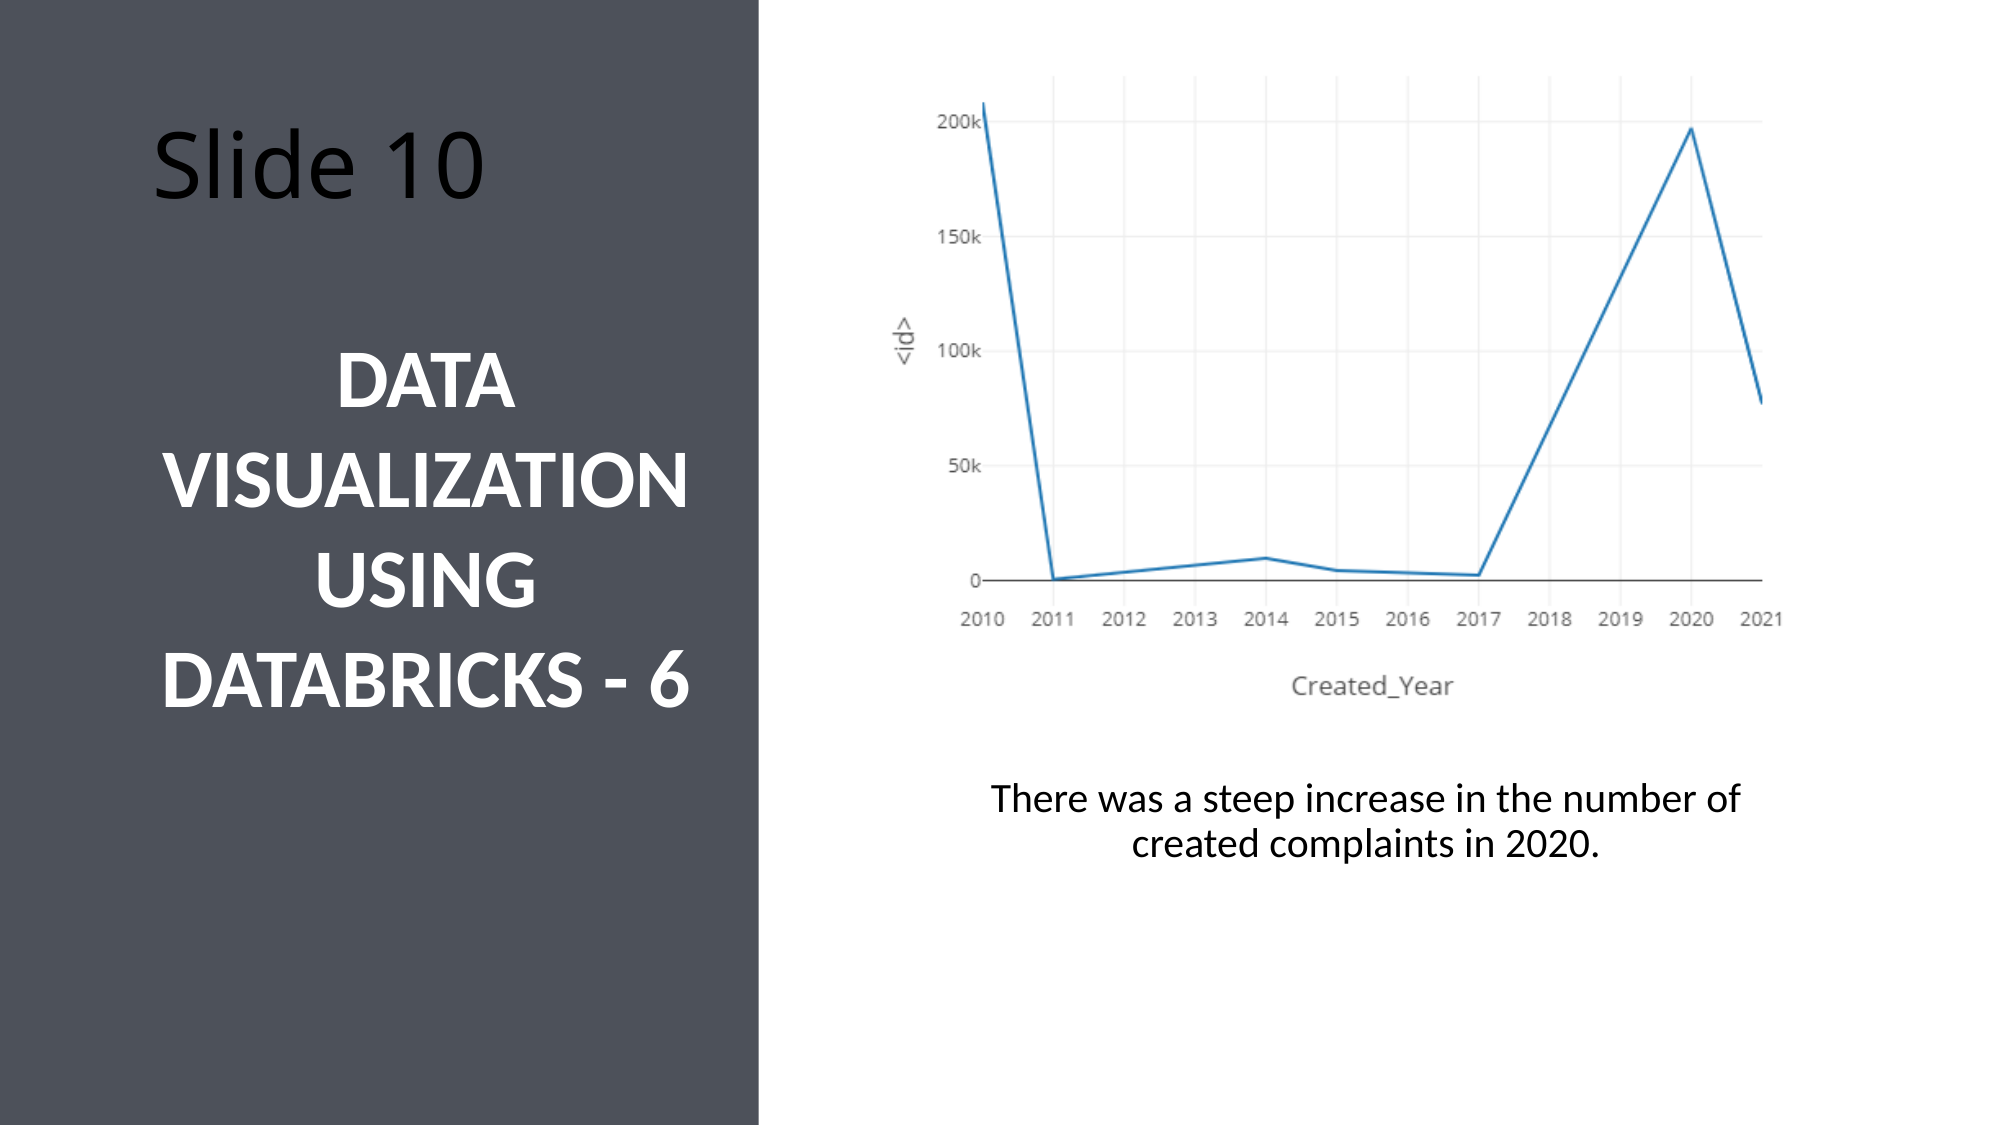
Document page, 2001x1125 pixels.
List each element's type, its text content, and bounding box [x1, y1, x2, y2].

text_box DATA VISUALIZATION USING DATABRICKS - 6 [106, 324, 746, 725]
picture [852, 38, 1931, 729]
text_box [0, 0, 760, 1125]
title Slide 10 [137, 59, 852, 278]
text_box There was a steep increase in the number of created complaints in 2020. [941, 769, 1792, 888]
